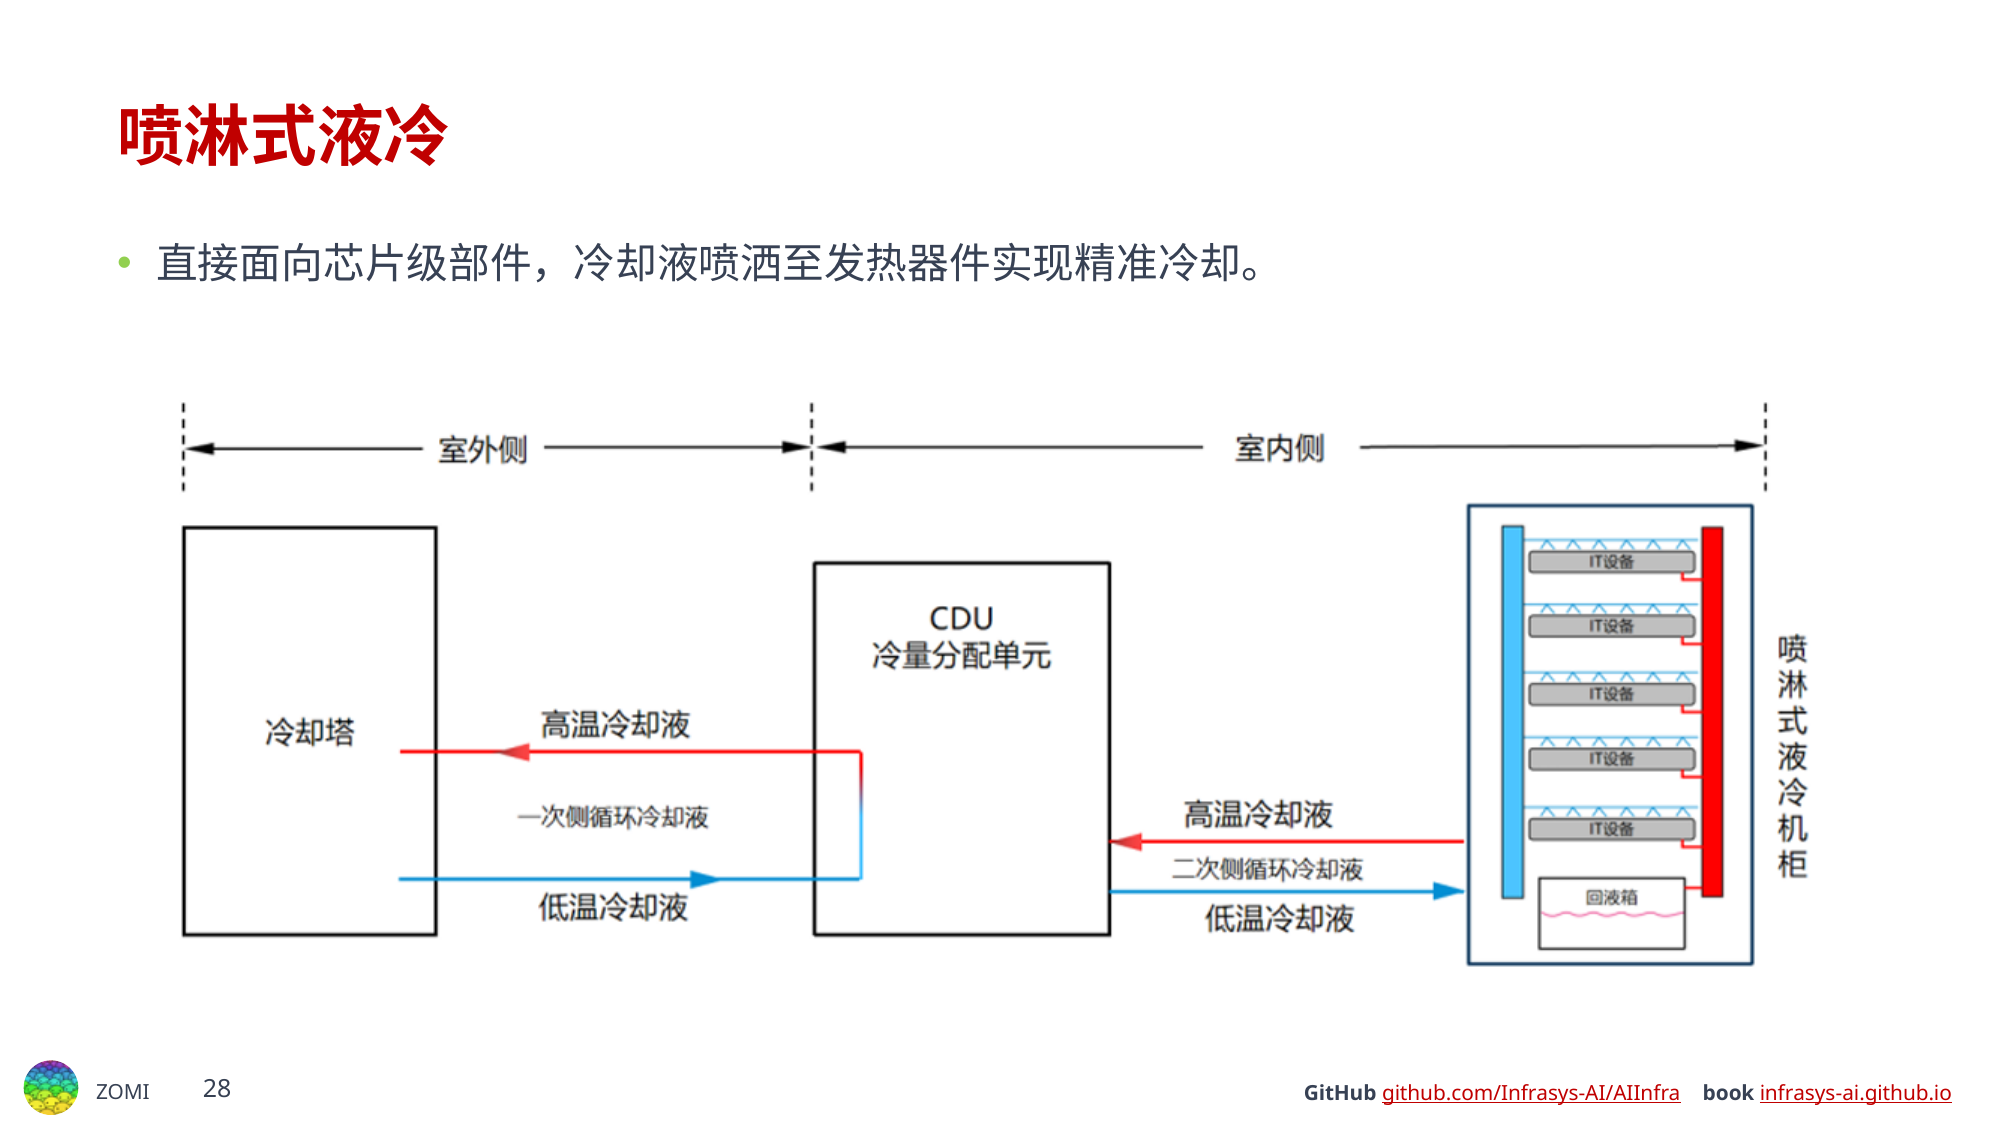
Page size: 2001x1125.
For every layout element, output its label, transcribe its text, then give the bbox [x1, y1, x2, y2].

title 喷淋式液冷 [102, 85, 1901, 183]
picture [149, 308, 1851, 1010]
list 直接面向芯片级部件，冷却液喷洒至发热器件实现精准冷却。 [102, 204, 1901, 1043]
picture [23, 1060, 79, 1115]
